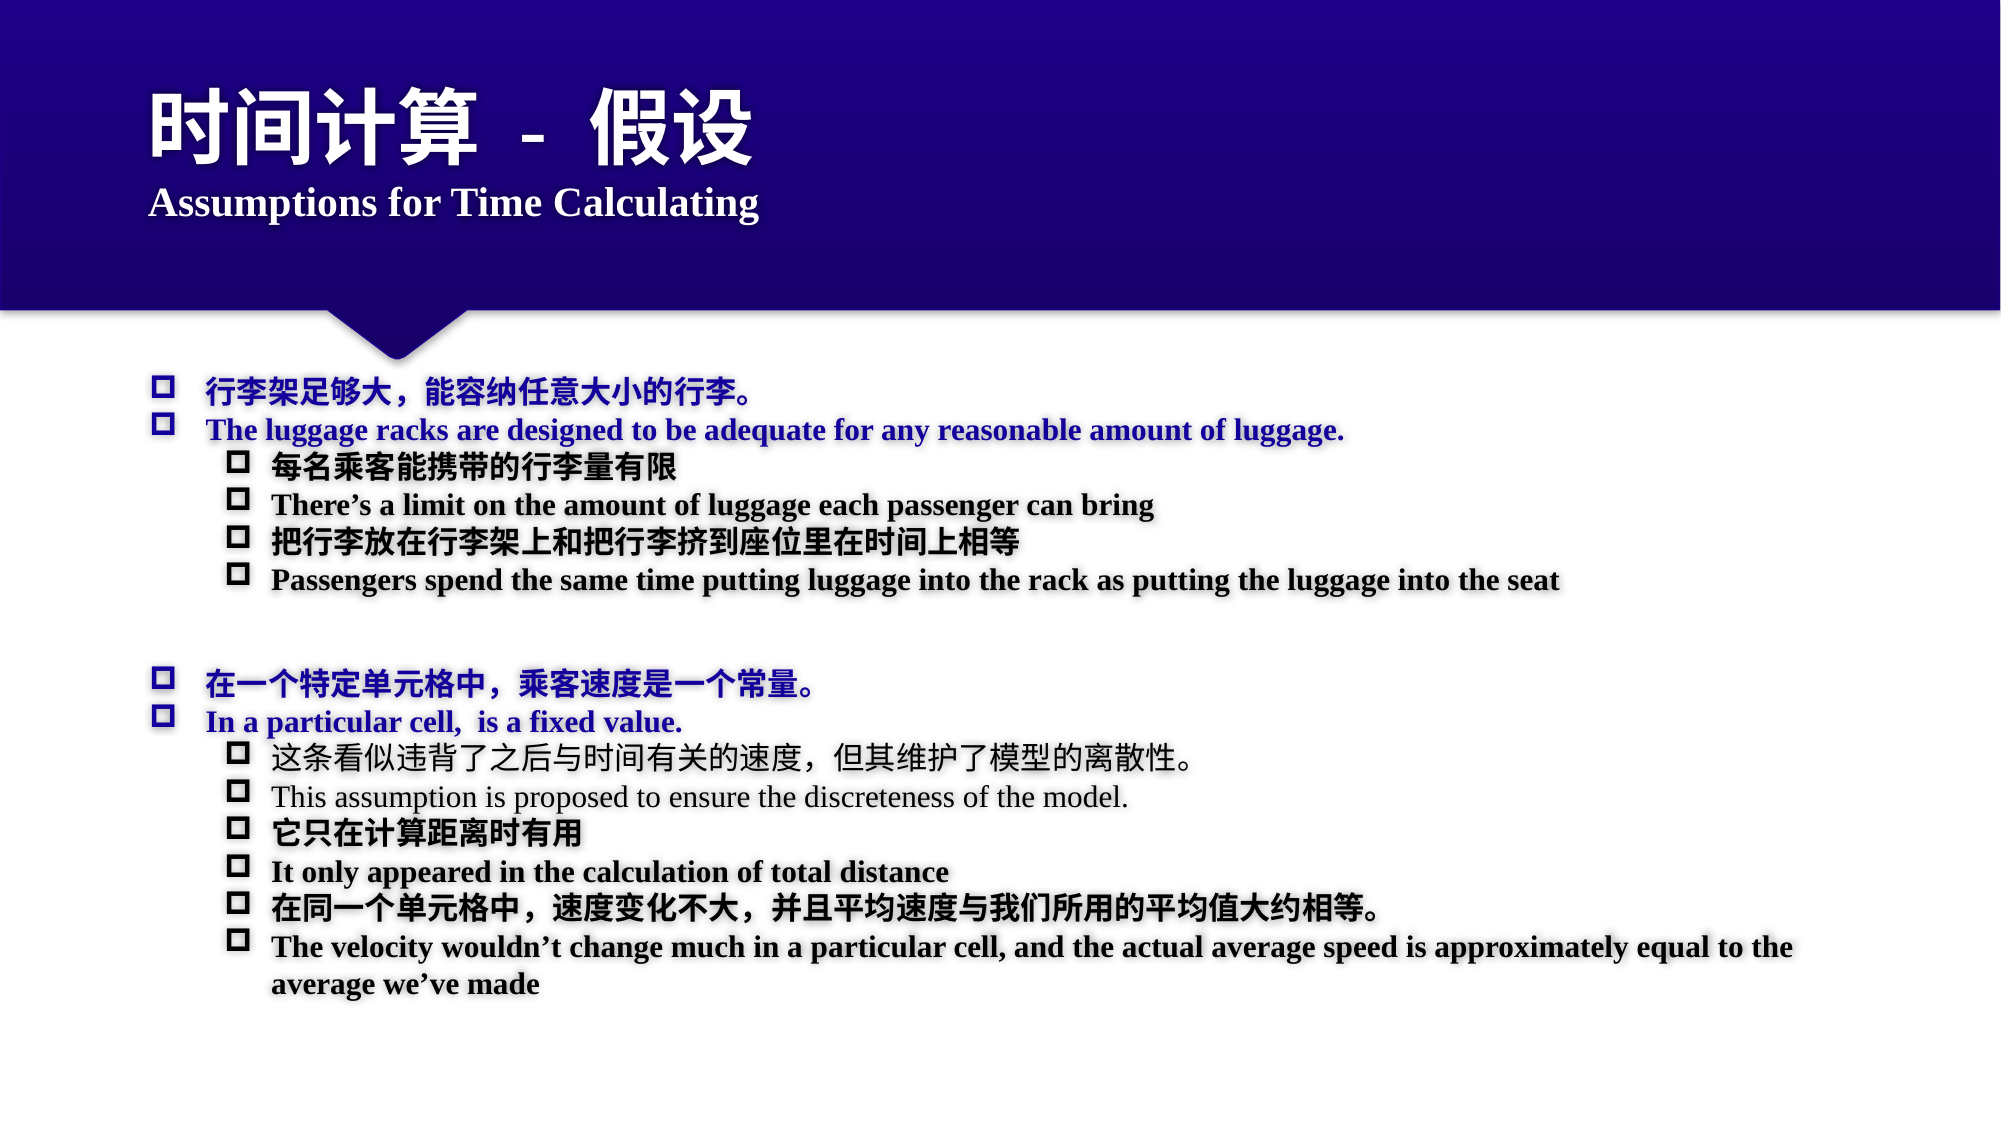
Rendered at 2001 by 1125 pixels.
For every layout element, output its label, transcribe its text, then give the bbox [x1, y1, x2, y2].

title 时间计算 - 假设 Assumptions for Time Calculating [132, 73, 1868, 233]
